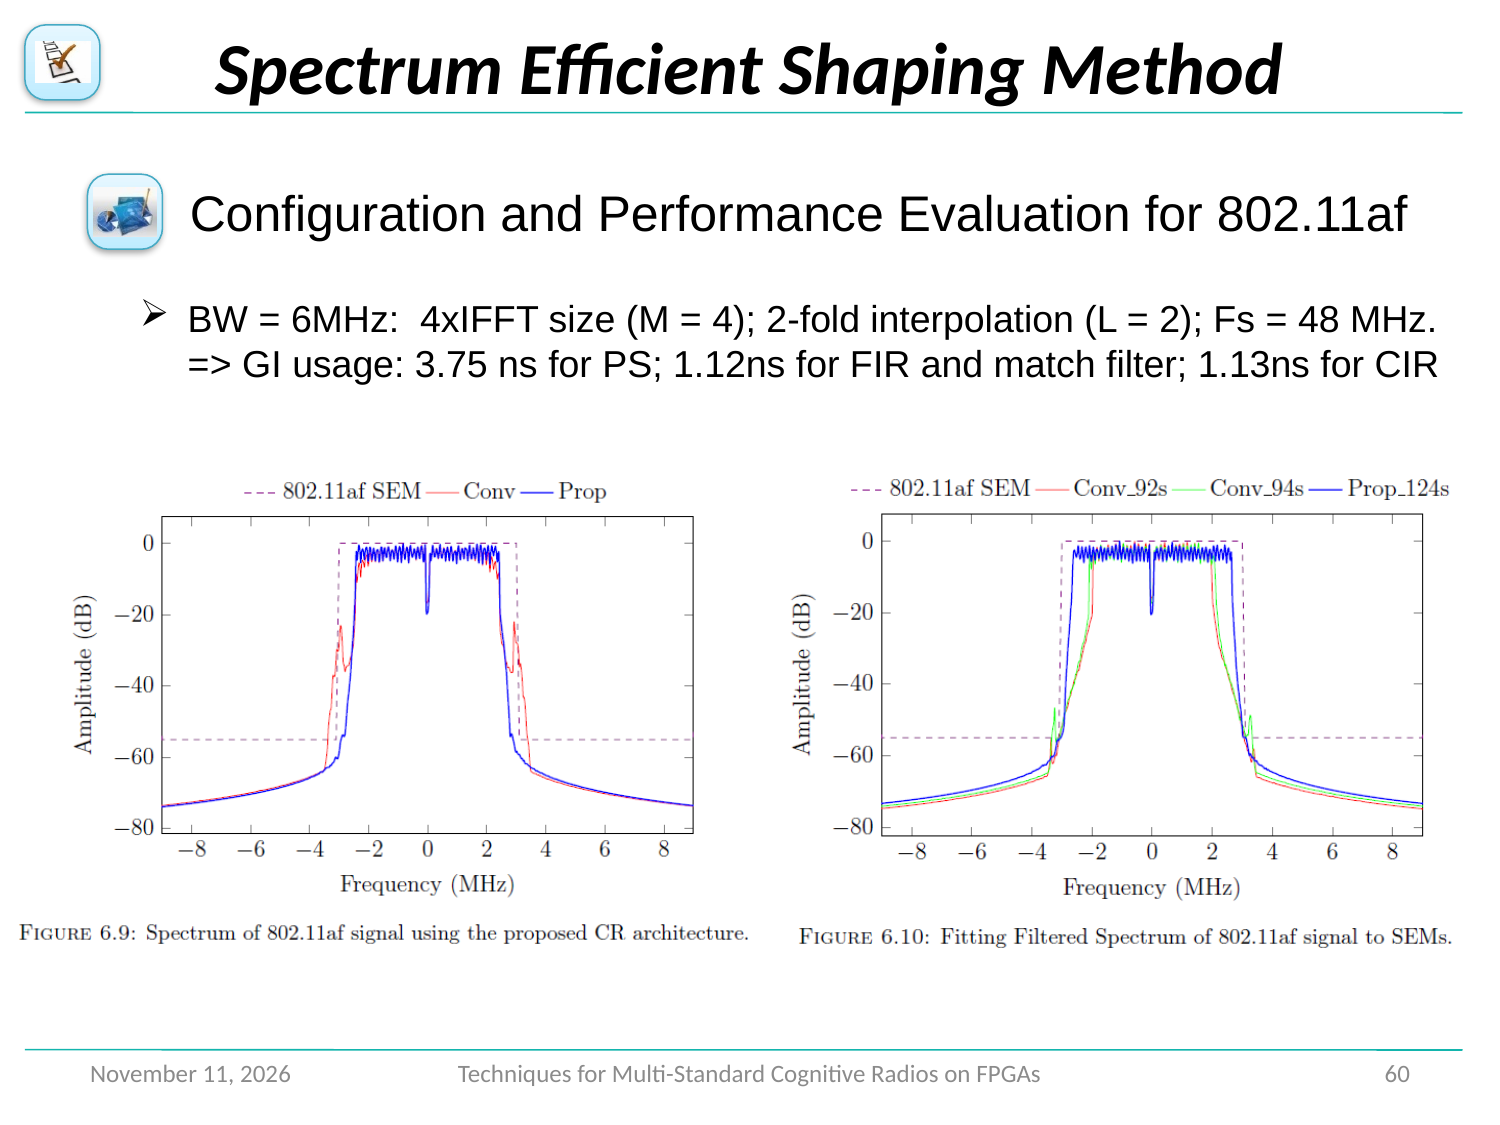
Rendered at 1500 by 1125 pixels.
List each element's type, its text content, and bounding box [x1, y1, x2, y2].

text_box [87, 173, 163, 250]
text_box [24, 24, 101, 101]
footer Techniques for Multi-Standard Cognitive Radios on FPGAs [437, 1042, 1063, 1103]
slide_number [75, 1042, 425, 1103]
picture [12, 474, 754, 952]
title Spectrum Efficient Shaping Method [75, 12, 1425, 118]
text_box Configuration and Performance Evaluation for 802.11af [174, 174, 1488, 249]
slide_number 60 [1074, 1042, 1425, 1103]
text_box BW = 6MHz: 4xIFFT size (M = 4); 2-fold interpolation (L = 2); Fs = 48 MHz. => GI usage: 3.75 ns for PS; 1.12ns for FIR and match filter; 1.13ns for CIR [124, 287, 1488, 393]
picture [774, 475, 1470, 951]
